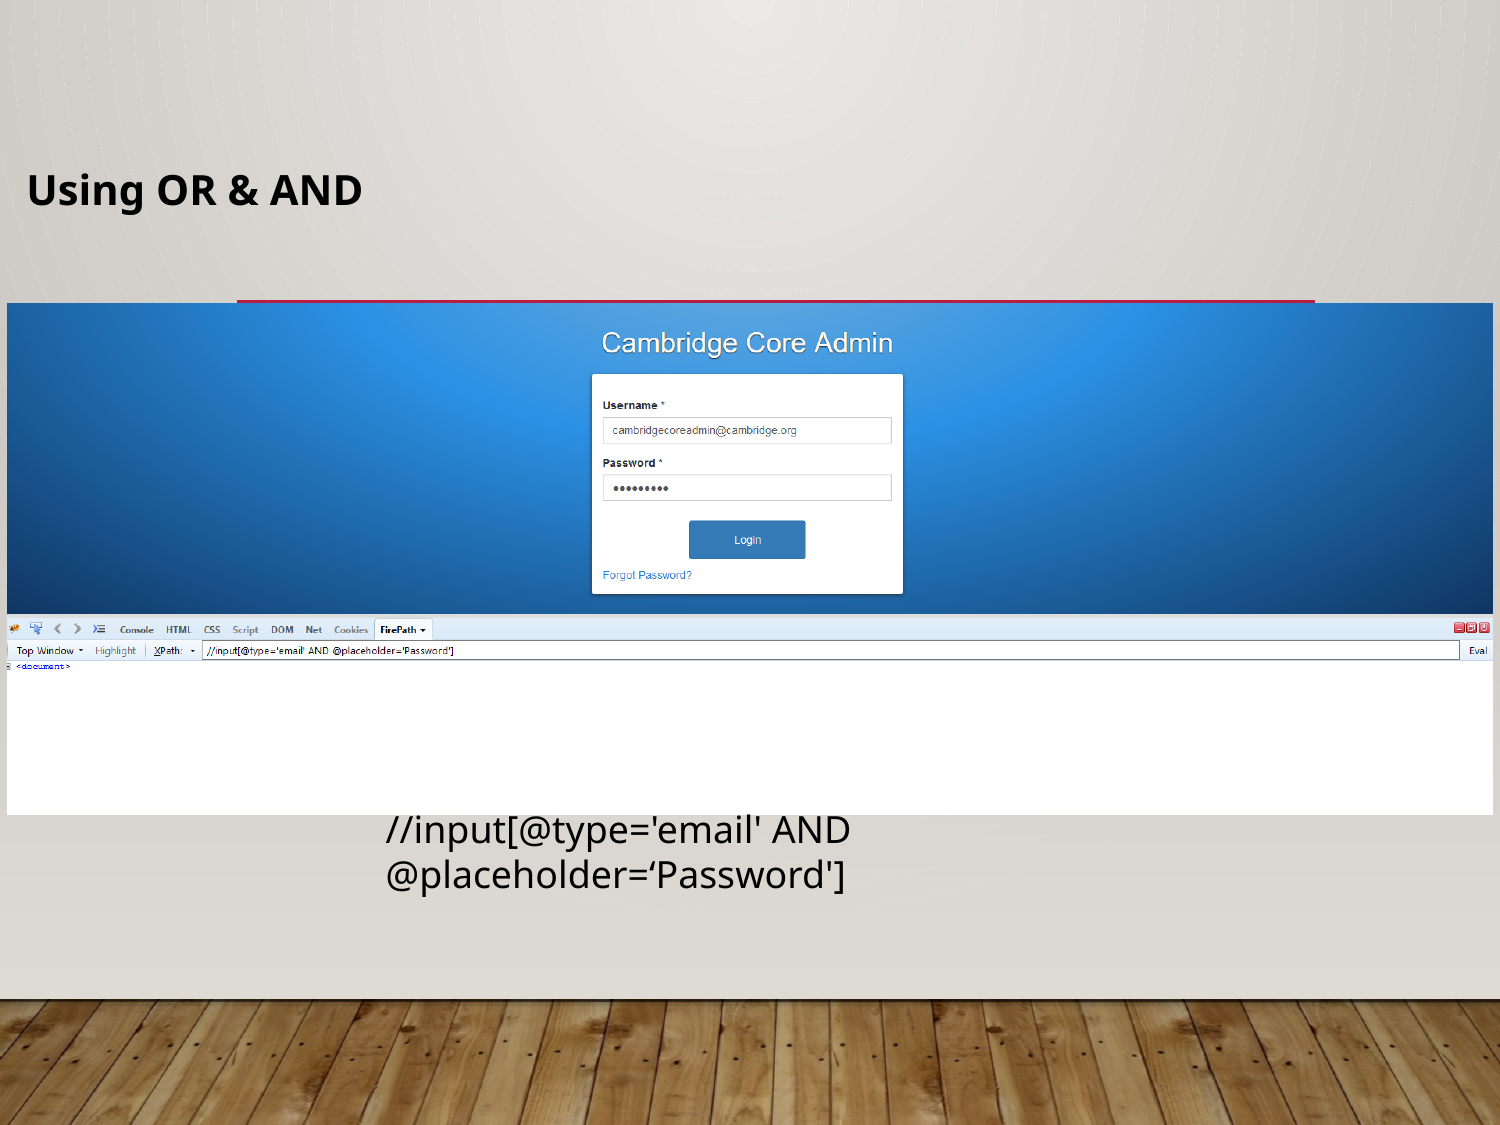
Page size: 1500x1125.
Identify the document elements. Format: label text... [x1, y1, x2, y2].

text_box Using OR & AND [11, 156, 379, 222]
picture [7, 303, 1493, 816]
text_box //input[@type='email' AND @placeholder=‘Password'] [370, 816, 1294, 904]
picture [0, 999, 1500, 1125]
